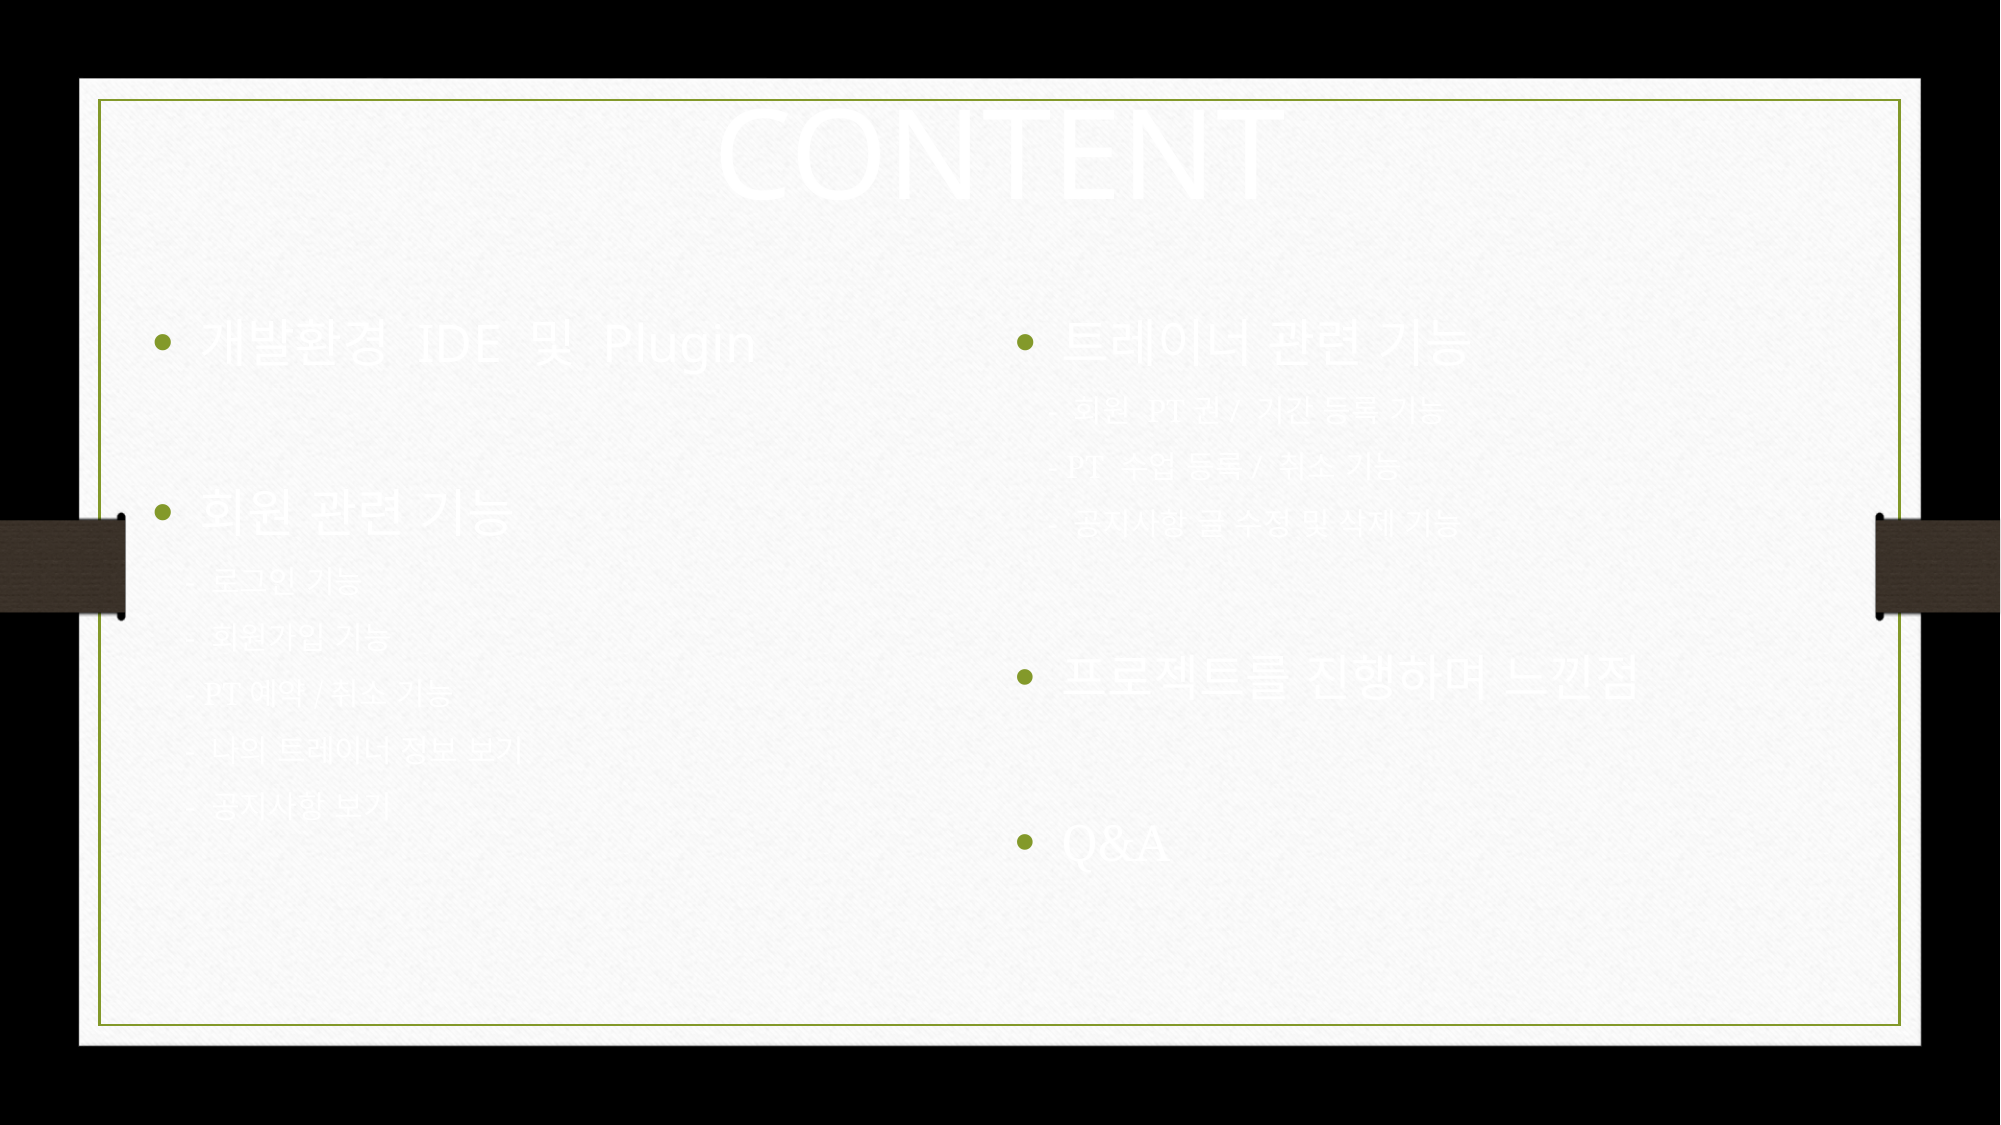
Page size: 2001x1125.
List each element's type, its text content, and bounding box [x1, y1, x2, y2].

text_box 트레이너 관련 기능 - 회원 PT권/ 기간 등록 기능 - PT 수업 등록/ 취소 기능 - 공지사항 글 수정 및 삭제 기능 프로젝트를 진행하며 느낀점 Q&A [999, 302, 1863, 1023]
title CONTENT [212, 42, 1788, 257]
picture [0, 0, 2001, 1125]
list 개발환경 IDE 및 Plugin 회원 관련 기능 - 로그인 기능 - 회원가입 기능 - PT예약/취소 기능 - 나의 트레이너 정보 보기 - 공지사항 보기 [137, 302, 999, 1023]
